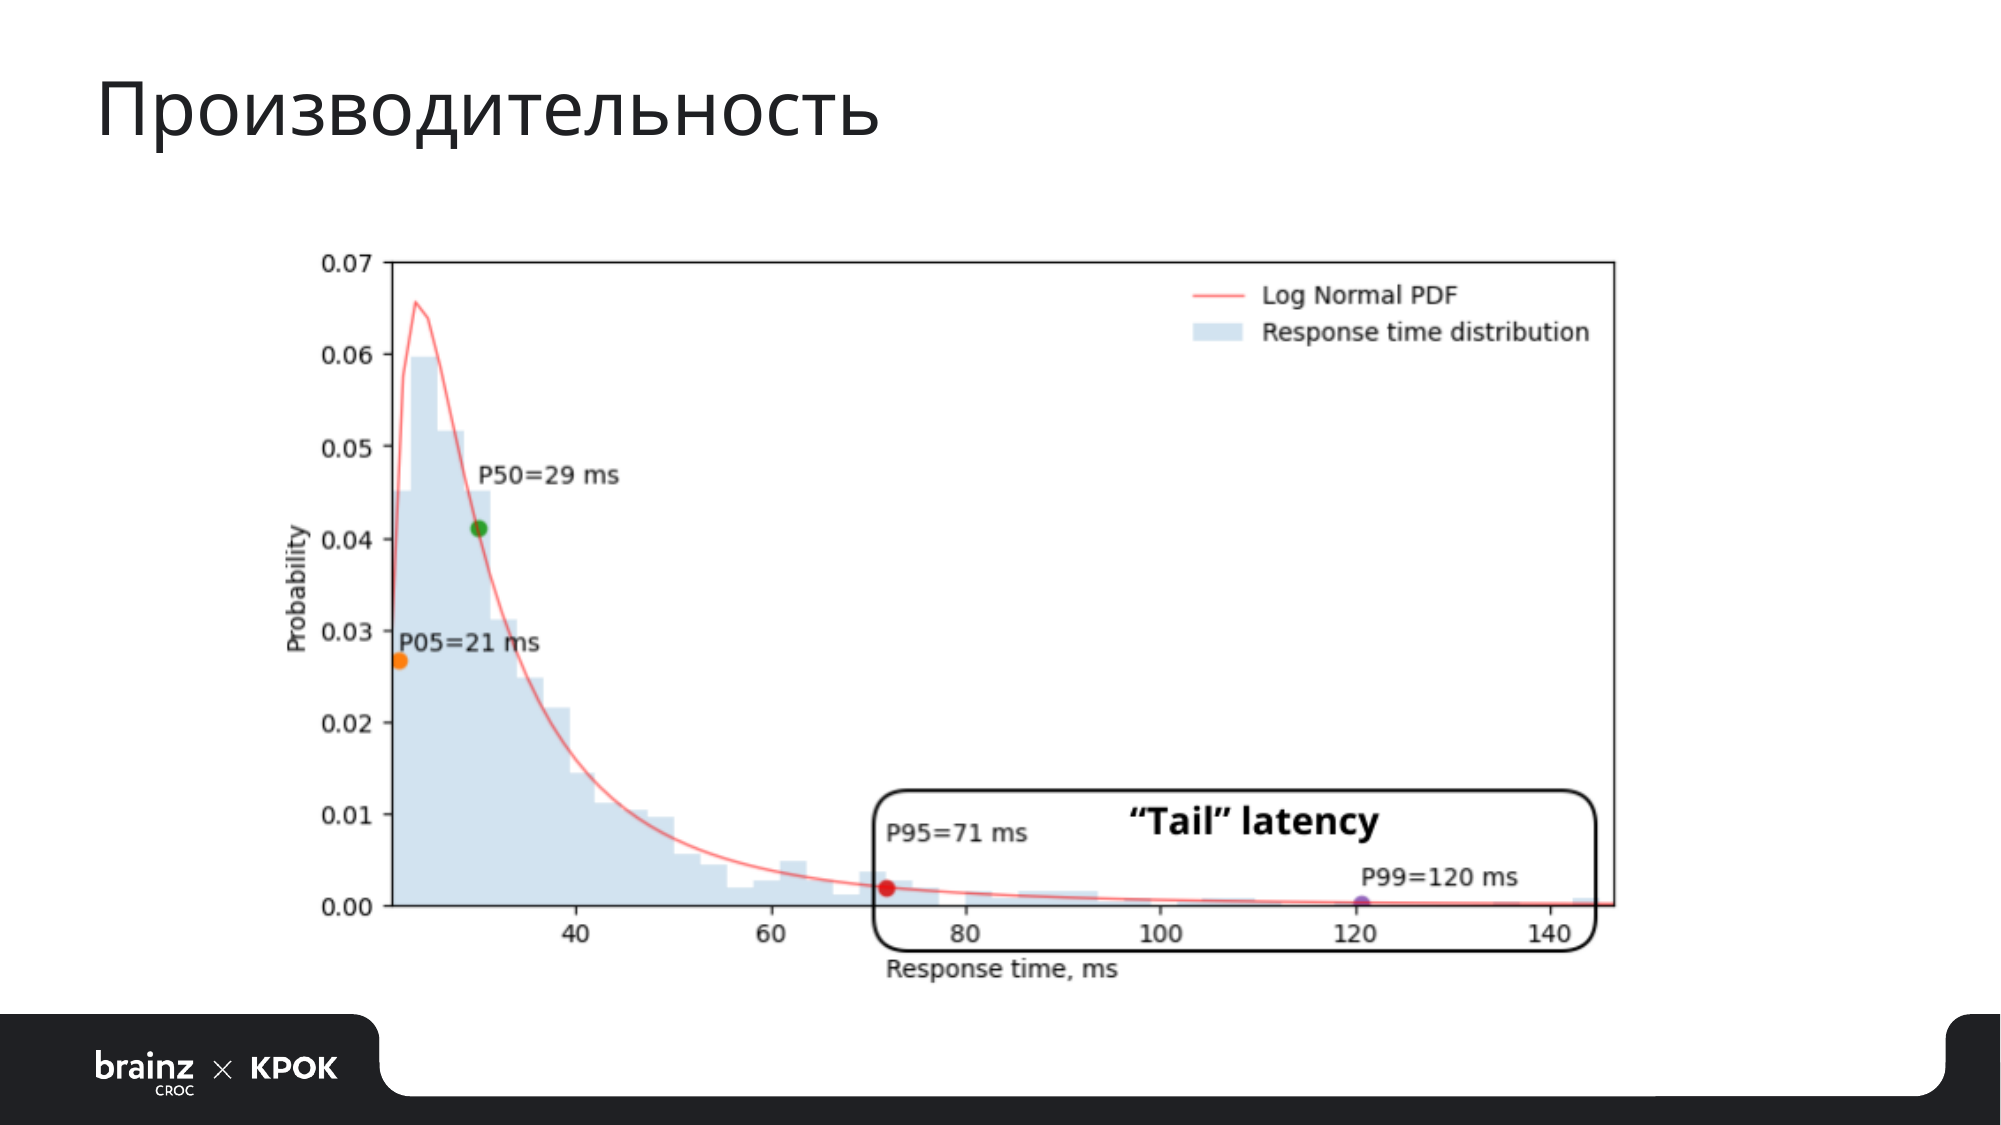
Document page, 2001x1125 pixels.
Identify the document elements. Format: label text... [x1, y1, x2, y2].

picture [194, 163, 1771, 999]
picture [96, 1050, 338, 1096]
title Производительность [80, 58, 1806, 164]
